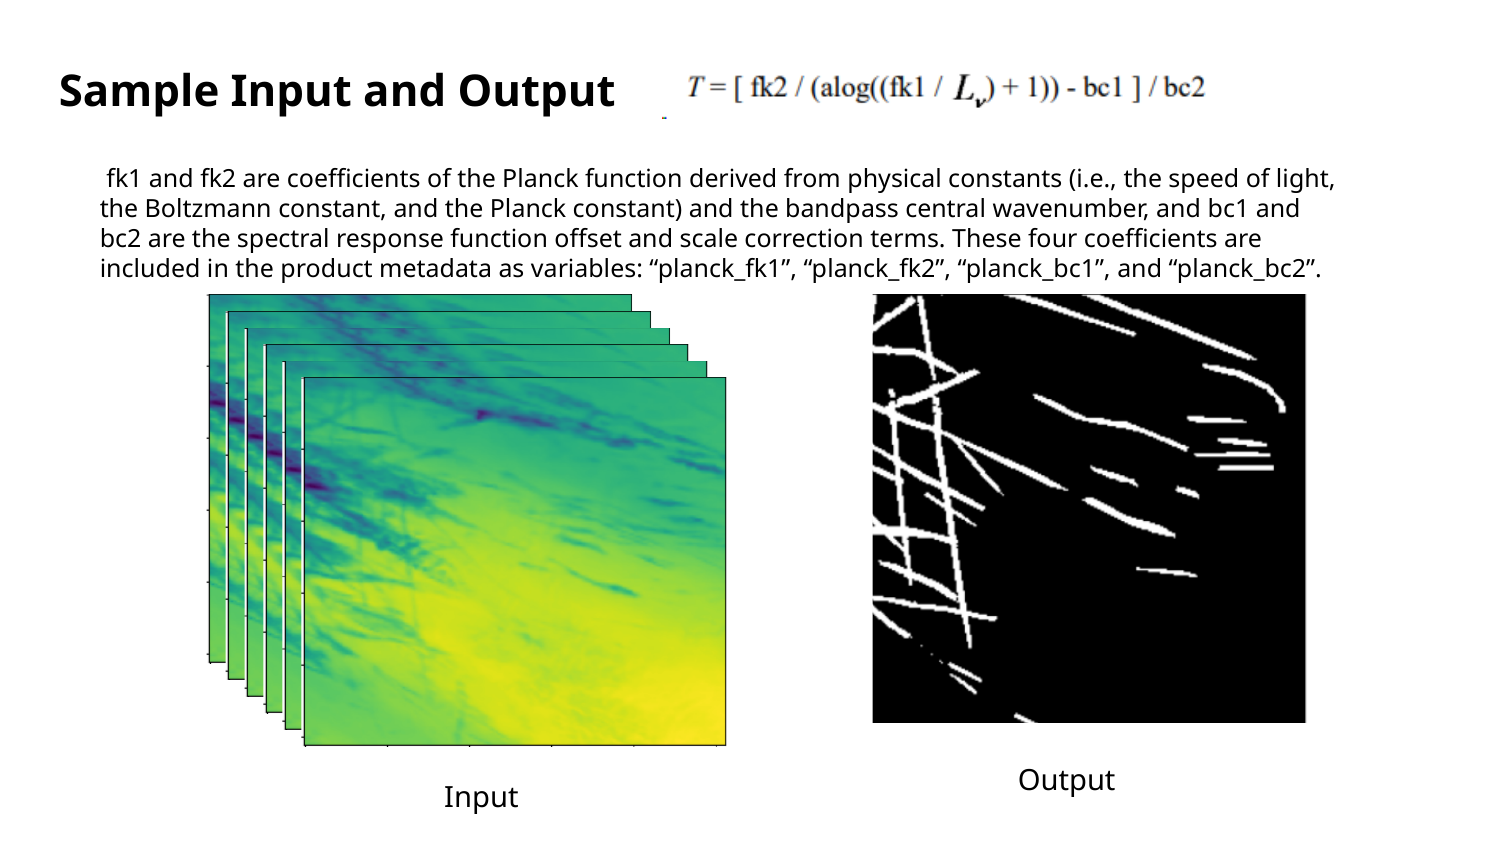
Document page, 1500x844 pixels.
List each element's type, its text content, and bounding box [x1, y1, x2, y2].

text_box Sample Input and Output [43, 47, 1465, 162]
picture [872, 294, 1308, 723]
text_box fk1 and fk2 are coefficients of the Planck function derived from physical constants (i.e., the speed of light, the Boltzmann constant, and the Planck constant) and the bandpass central wavenumber, and bc1 and bc2 are the spectral response function offset and scale correction terms. These four coefficients are included in the product metadata as variables: “planck_fk1”, “planck_fk2”, “planck_bc1”, and “planck_bc2”. [84, 147, 1360, 262]
text_box Output [929, 746, 1205, 815]
text_box Input [362, 762, 608, 816]
picture [206, 294, 728, 747]
picture [662, 57, 1226, 120]
